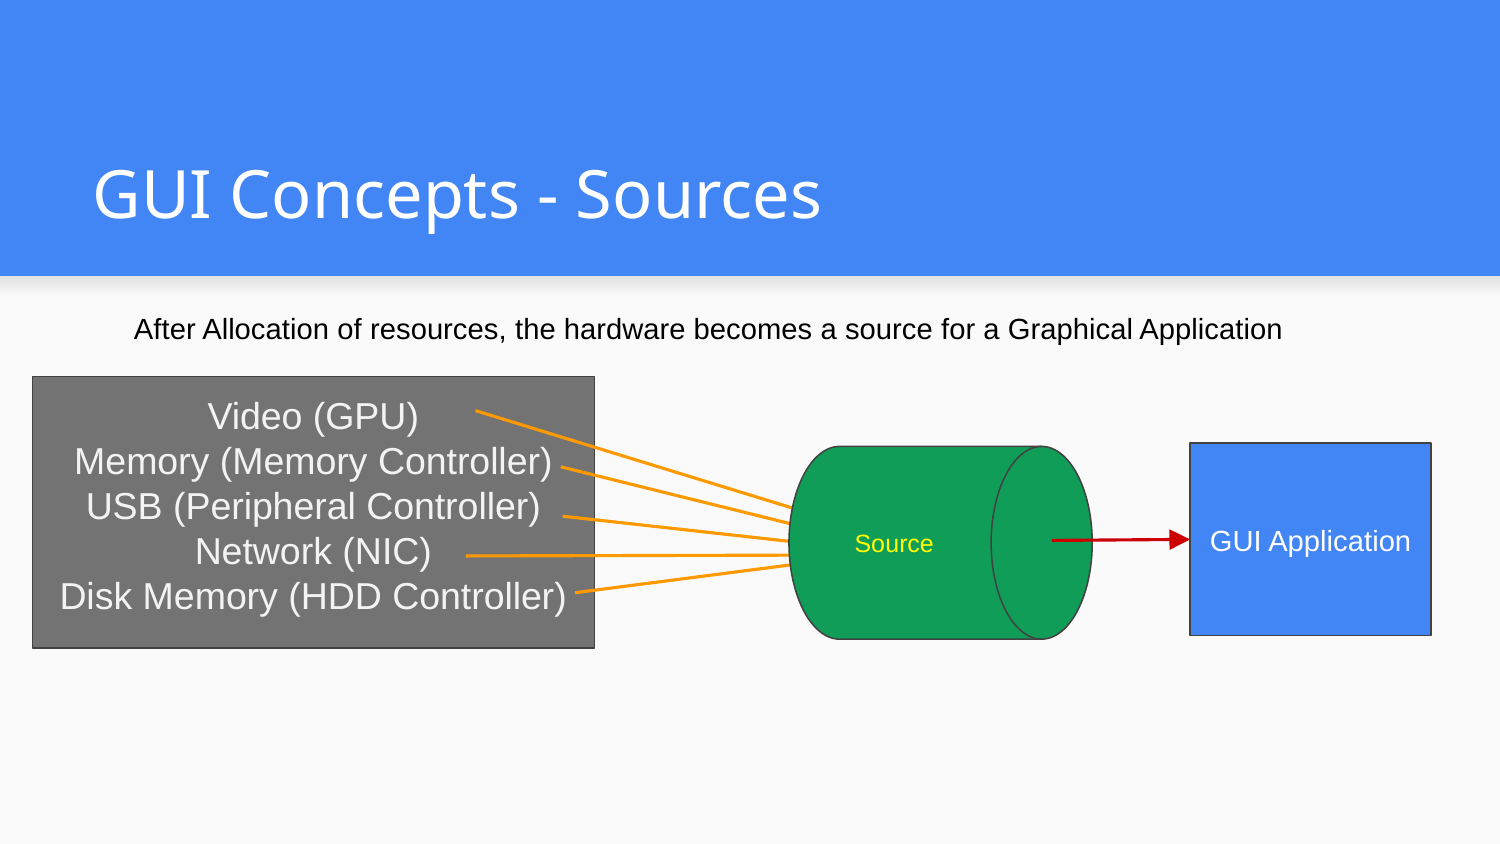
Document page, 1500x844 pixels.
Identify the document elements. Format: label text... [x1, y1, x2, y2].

text_box After Allocation of resources, the hardware becomes a source for a Graphical Application [119, 295, 1335, 361]
text_box Source [799, 446, 1093, 640]
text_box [562, 515, 861, 550]
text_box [475, 410, 858, 529]
title GUI Concepts - Sources [77, 121, 1427, 248]
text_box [574, 554, 868, 593]
text_box Video (GPU) Memory (Memory Controller) USB (Peripheral Controller) Network (NIC) Disk Memory (HDD Controller) [32, 376, 595, 648]
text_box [560, 466, 858, 516]
text_box GUI Application [1190, 443, 1432, 636]
